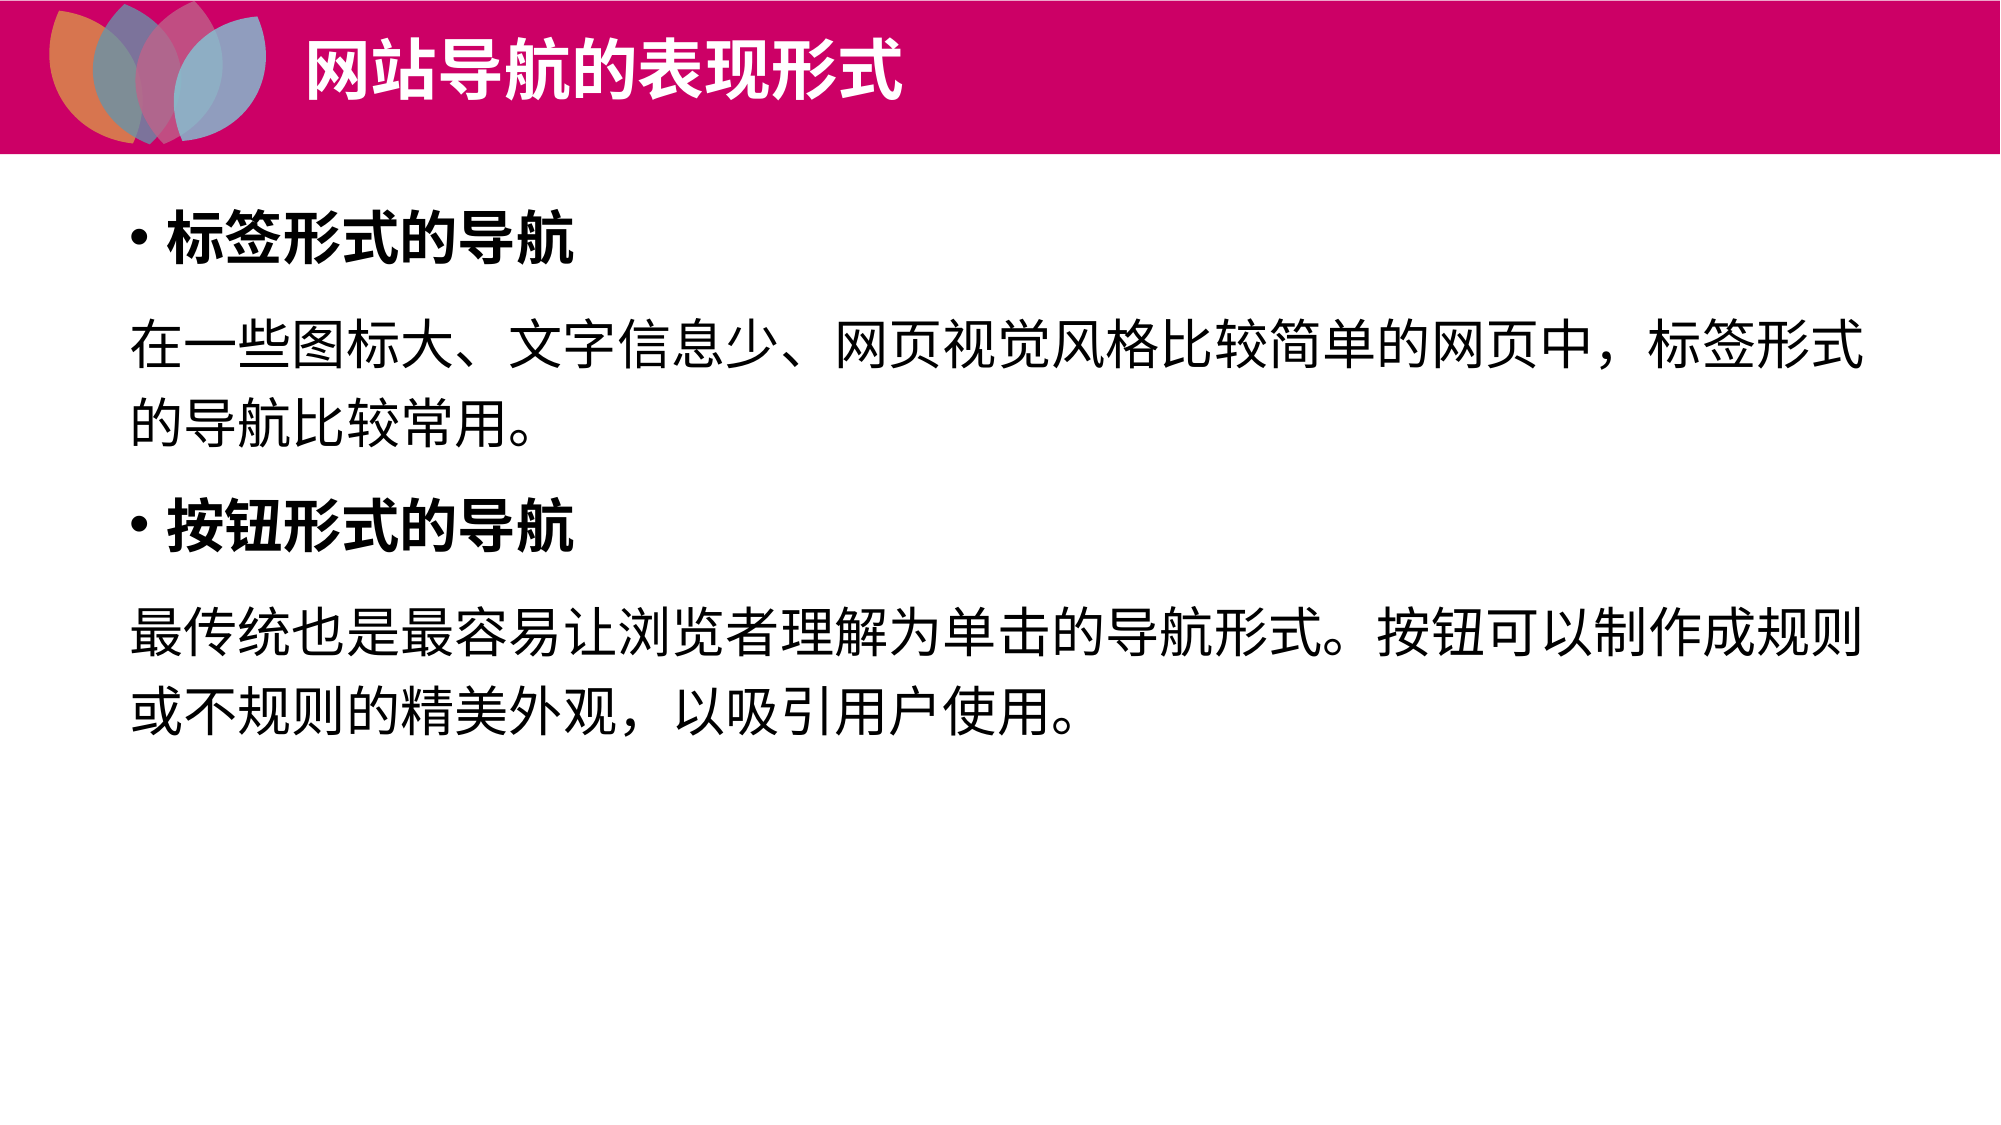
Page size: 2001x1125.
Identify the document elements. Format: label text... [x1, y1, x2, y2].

text_box 网站导航的表现形式 [289, 20, 1473, 116]
list 标签形式的导航 在一些图标大、文字信息少、网页视觉风格比较简单的网页中，标签形式的导航比较常用。 按钮形式的导航 最传统也是最容易让浏览者理解为单击的导航形式。按钮可以制作成规则或不规则的精美外观，以吸引用户使用。 [114, 184, 1886, 870]
